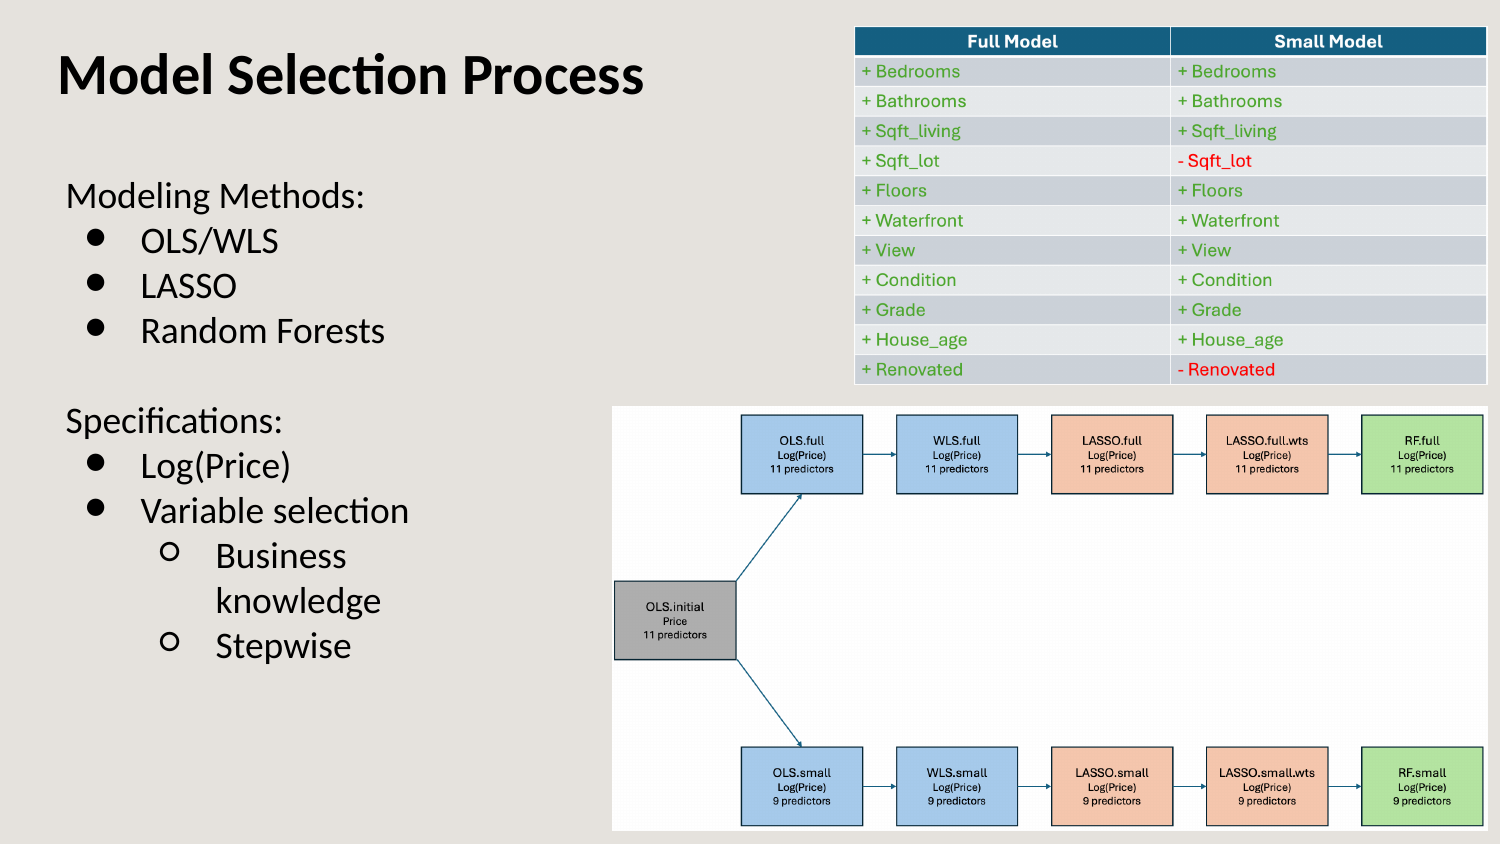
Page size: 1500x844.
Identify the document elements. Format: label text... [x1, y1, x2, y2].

picture [853, 26, 1488, 385]
text_box Model Selection Process [42, 20, 680, 121]
picture [612, 406, 1488, 831]
text_box Modeling Methods: OLS/WLS LASSO Random Forests Specifications: Log(Price) Variable selection Business knowledge Stepwise [50, 156, 465, 688]
